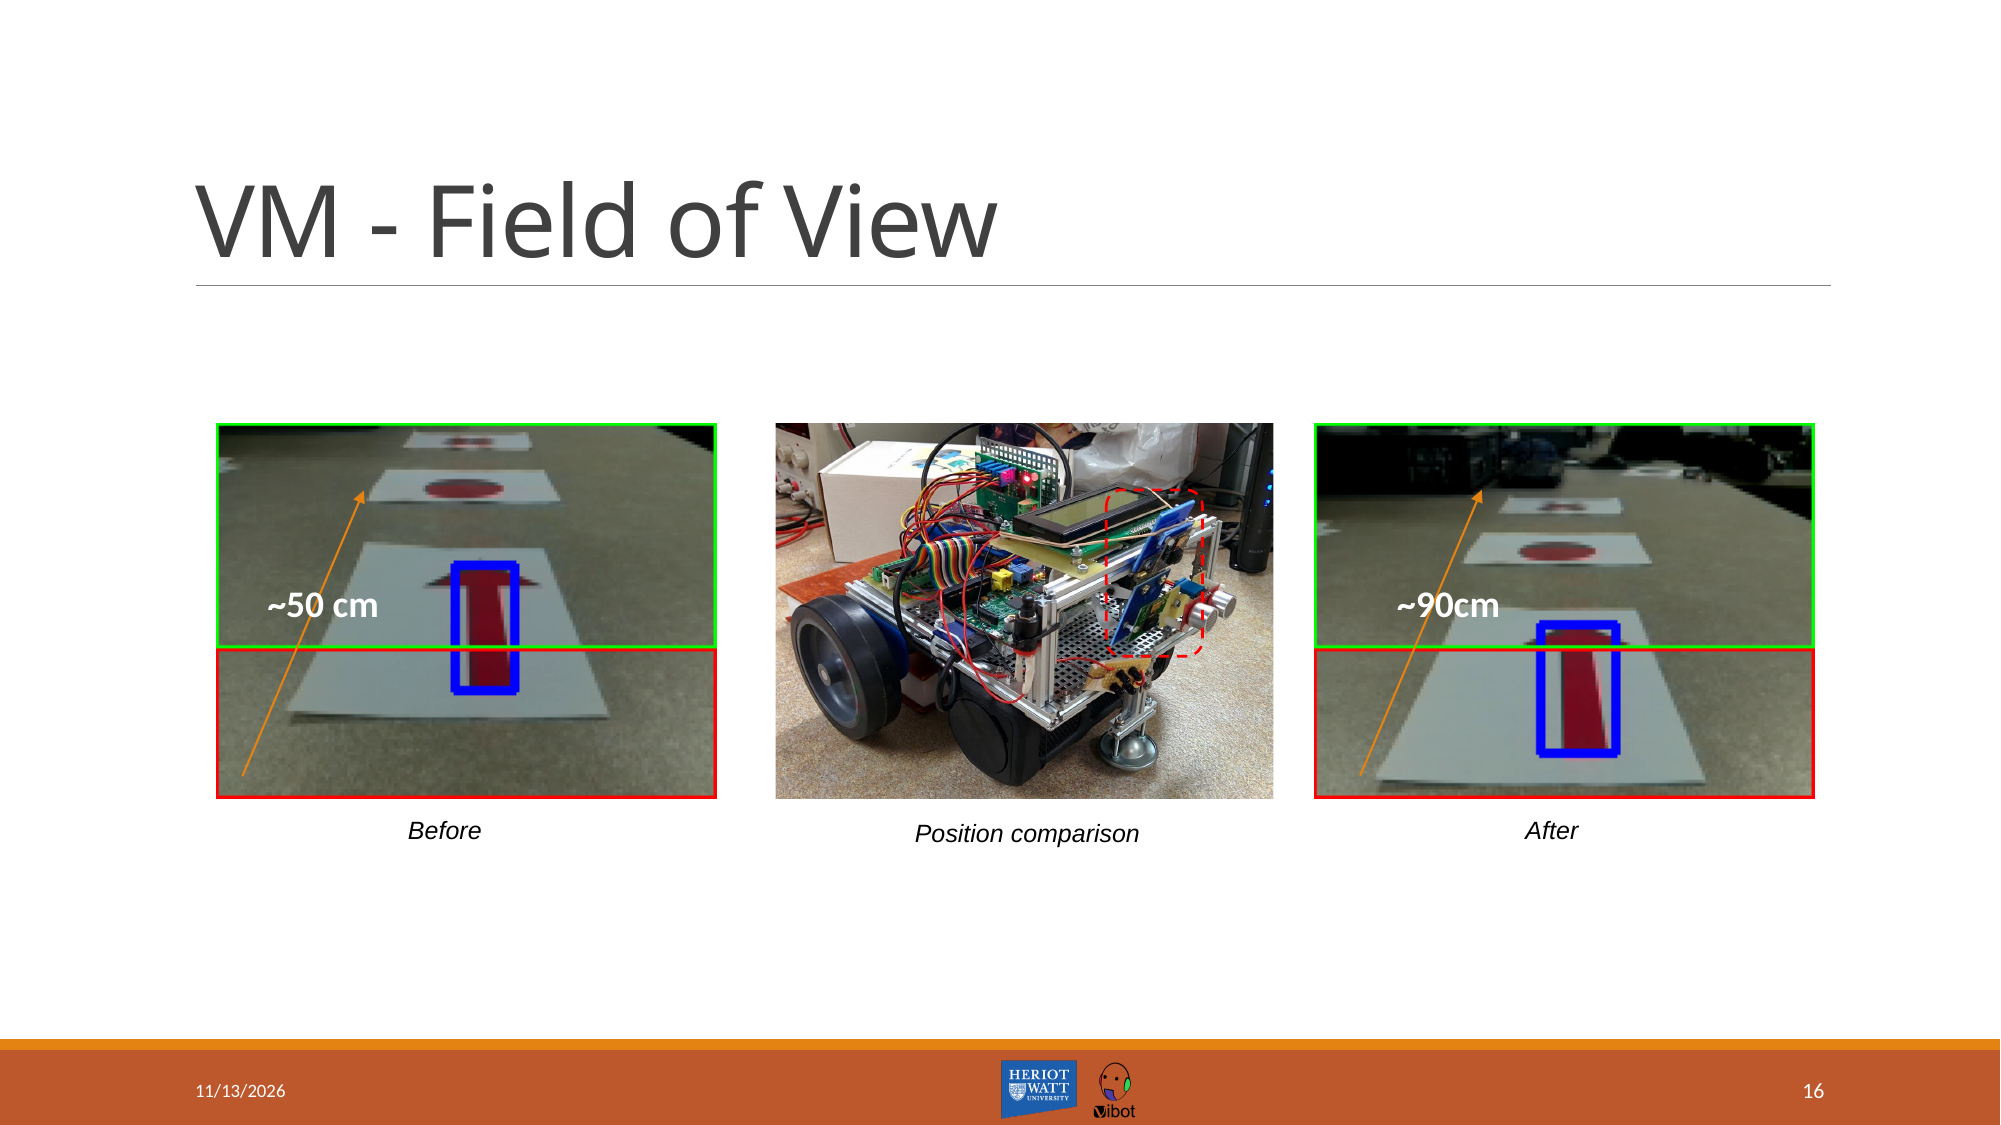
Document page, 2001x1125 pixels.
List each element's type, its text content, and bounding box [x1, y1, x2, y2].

picture [1091, 1059, 1137, 1120]
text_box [1314, 423, 1816, 800]
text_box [216, 423, 718, 800]
text_box Before [393, 807, 591, 972]
picture [775, 423, 1274, 800]
title VM - Field of View [180, 47, 1830, 285]
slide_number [180, 1059, 586, 1120]
picture [999, 1059, 1079, 1120]
text_box Position comparison [899, 810, 1203, 1005]
slide_number 16 [1624, 1059, 1840, 1120]
text_box After [1510, 807, 1709, 972]
